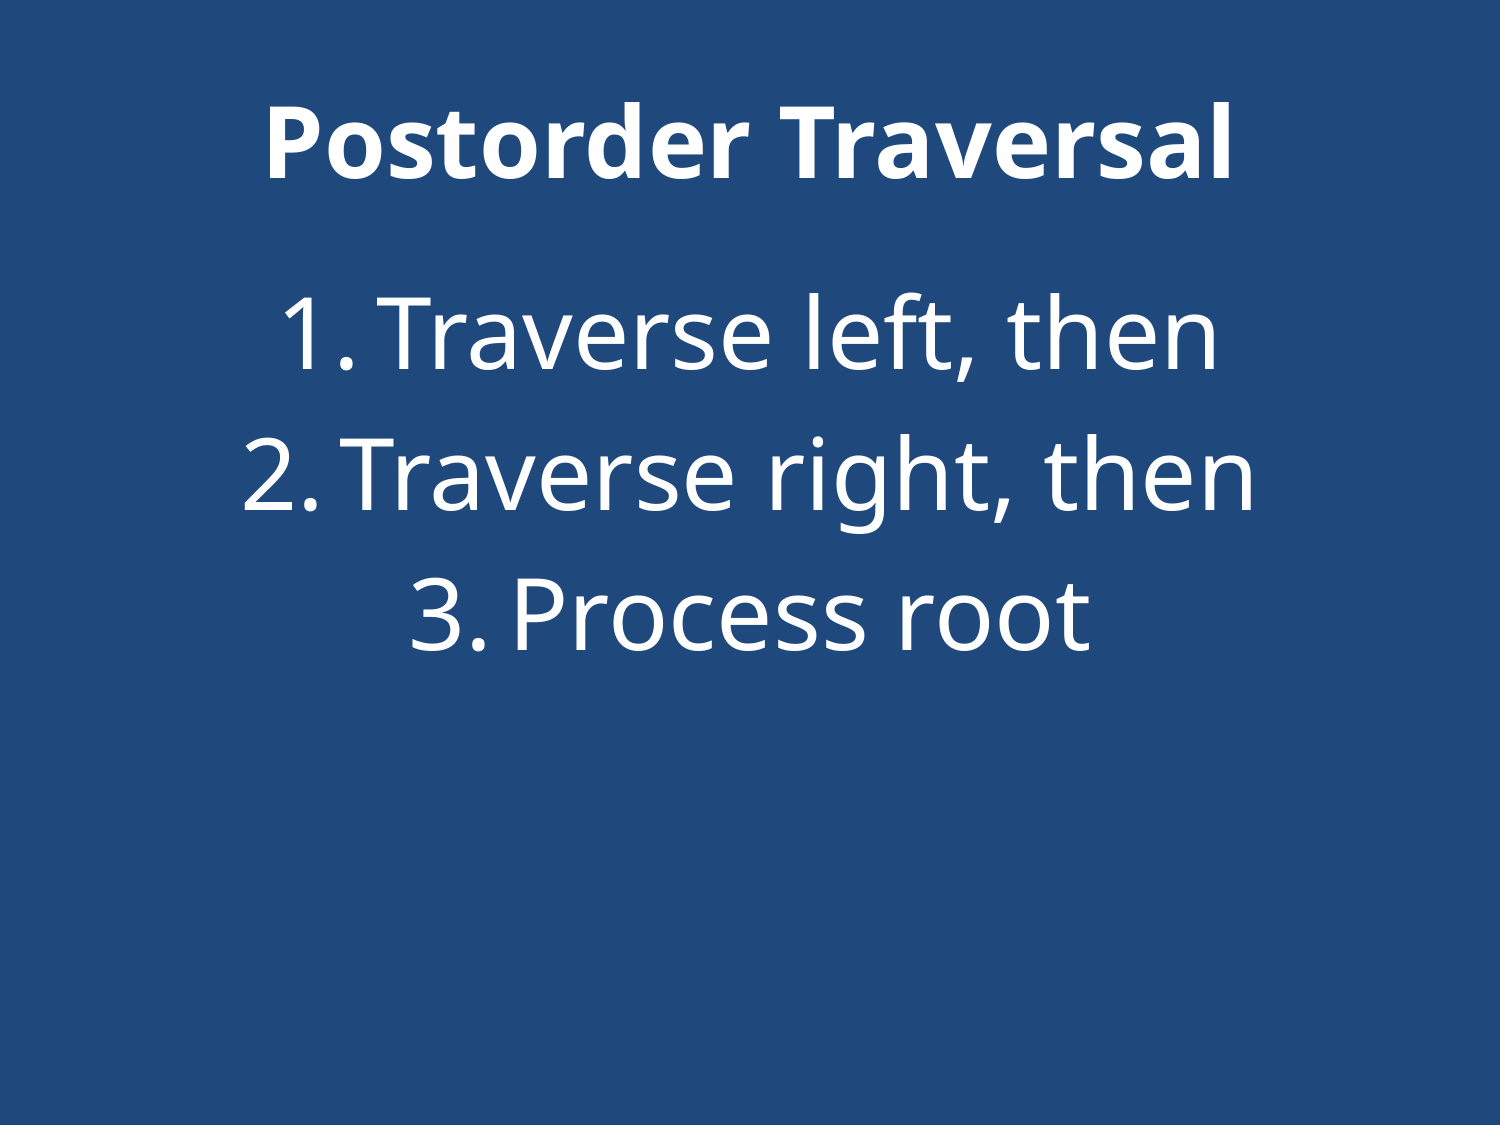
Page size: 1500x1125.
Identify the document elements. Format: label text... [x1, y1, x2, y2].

list Traverse left, then Traverse right, then Process root [75, 262, 1425, 1005]
title Postorder Traversal [75, 45, 1425, 233]
